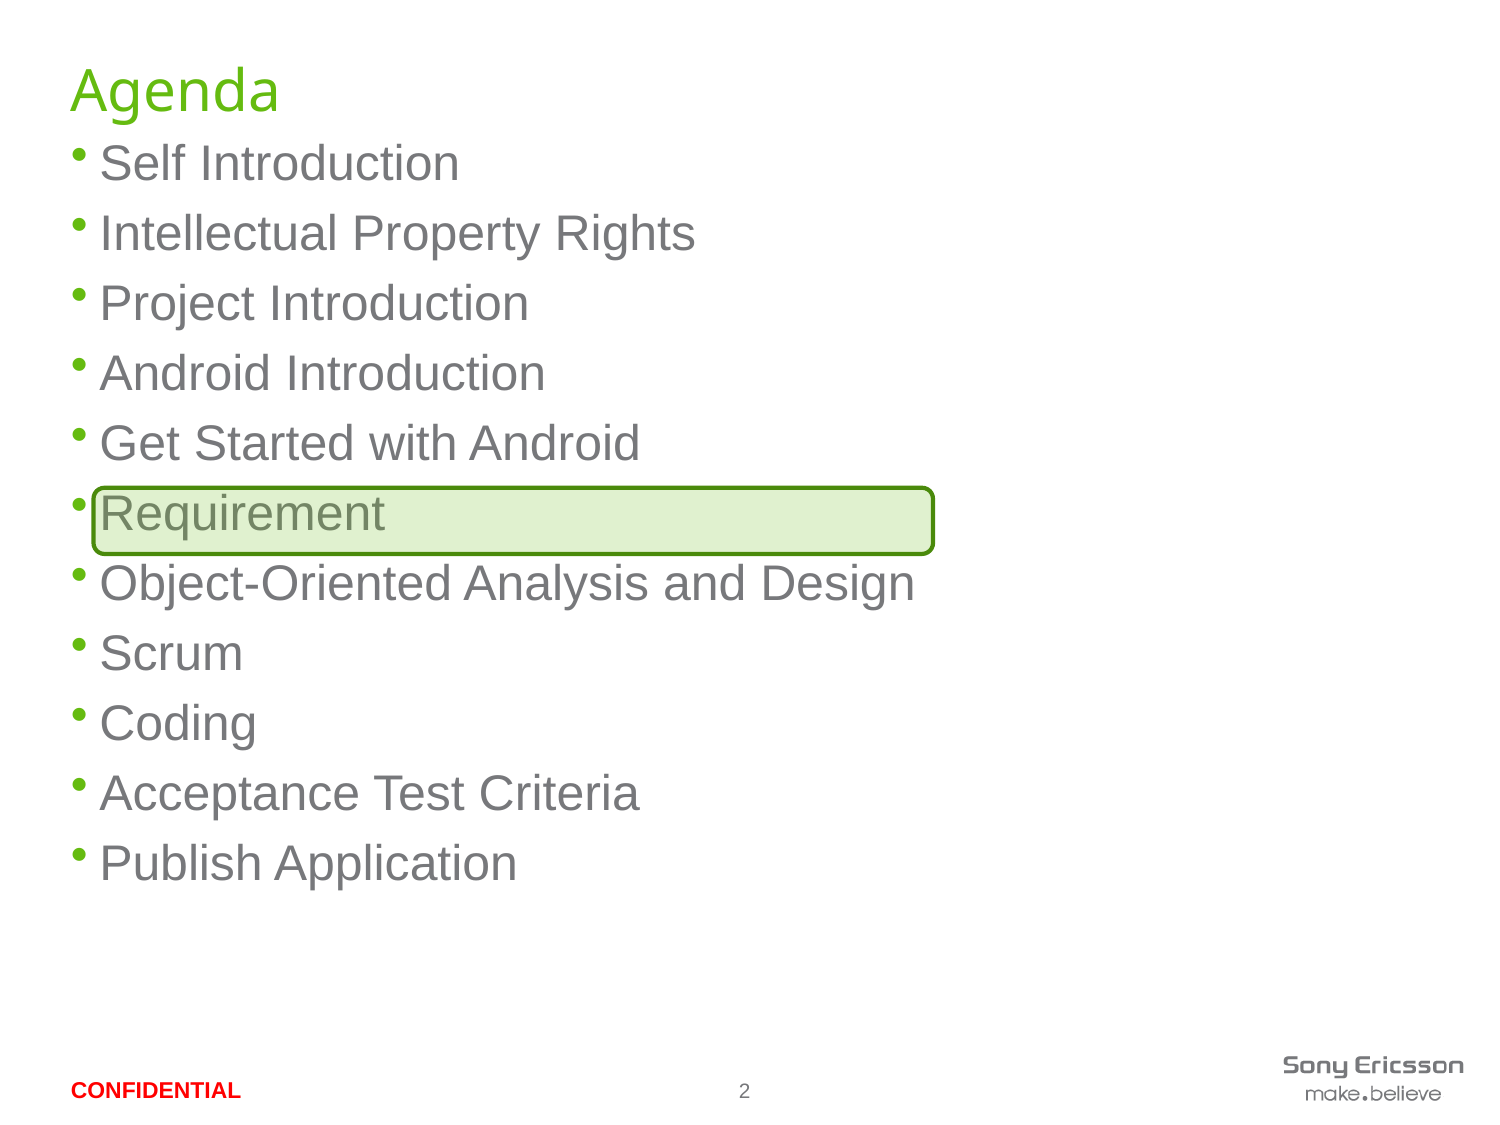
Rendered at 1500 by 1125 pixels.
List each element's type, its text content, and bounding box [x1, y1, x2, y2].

title Agenda [70, 52, 1430, 130]
text_box [91, 485, 936, 557]
picture [1253, 1010, 1493, 1125]
list Self Introduction Intellectual Property Rights Project Introduction Android Introduction Get Started with Android Requirement Object-Oriented Analysis and Design Scrum Coding Acceptance Test Criteria Publish Application [70, 130, 1430, 1012]
